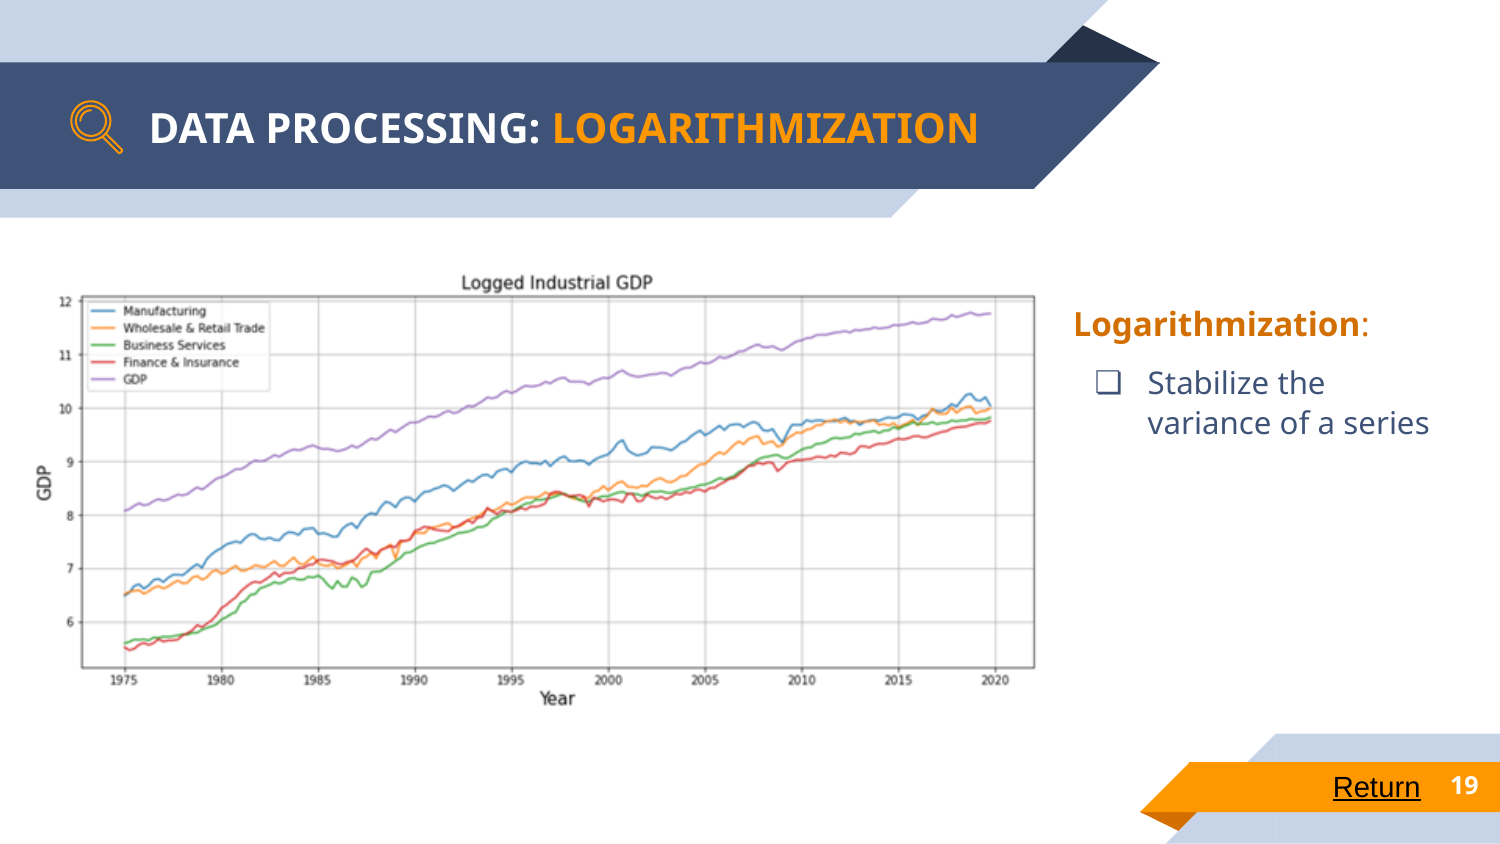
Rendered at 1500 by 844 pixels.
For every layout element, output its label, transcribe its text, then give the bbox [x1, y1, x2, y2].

slide_number 19 [1249, 760, 1494, 813]
text_box Logarithmization: Stabilize the variance of a series [1082, 285, 1472, 615]
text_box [71, 101, 123, 154]
text_box Return [1317, 760, 1500, 812]
title DATA PROCESSING: LOGARITHMIZATION [133, 64, 997, 190]
picture [17, 264, 1076, 731]
